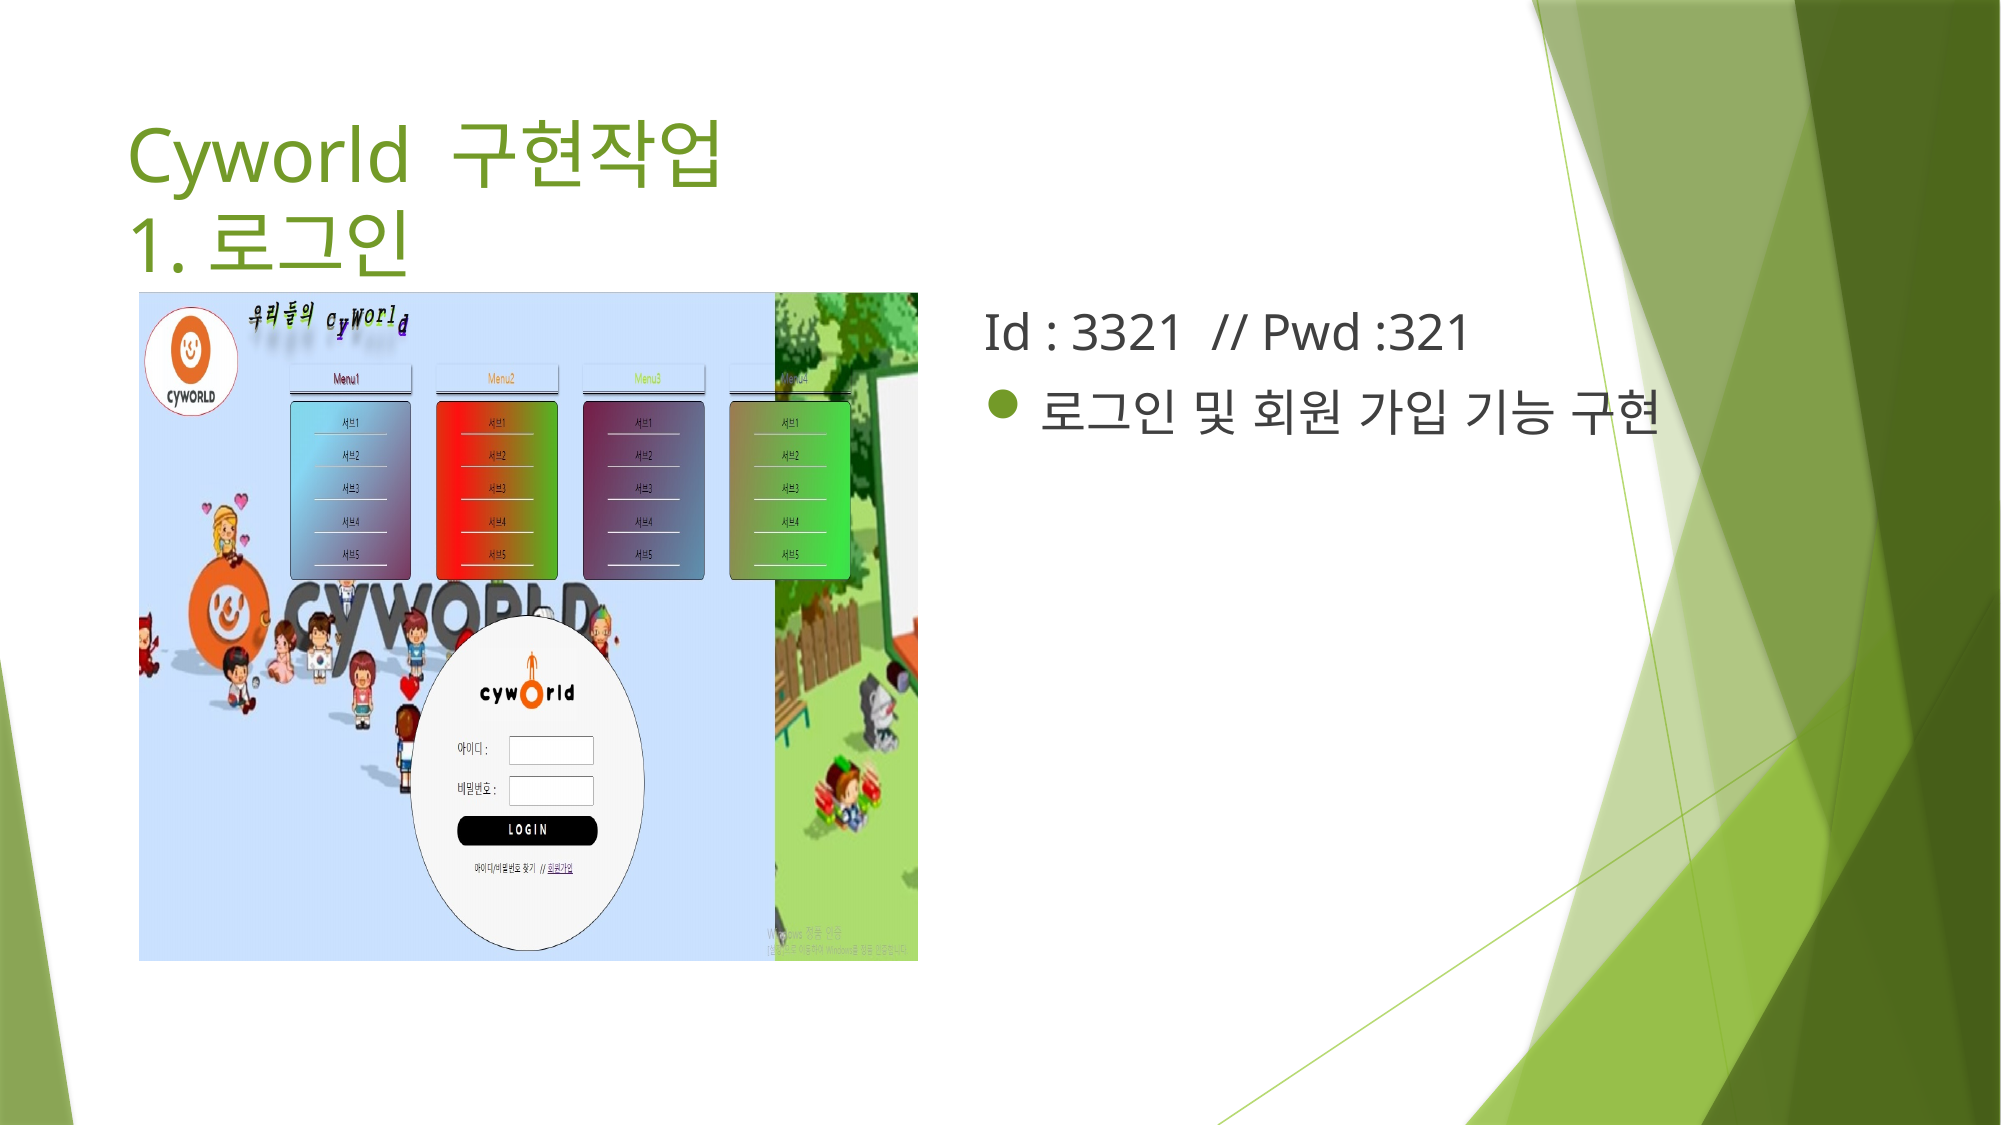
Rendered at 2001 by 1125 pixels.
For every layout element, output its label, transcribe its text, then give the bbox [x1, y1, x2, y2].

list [138, 292, 918, 962]
text_box Id : 3321 // Pwd :321 로그인 및 회원 가입 기능 구현 [969, 292, 1843, 961]
title Cyworld 구현작업 1.로그인 [111, 99, 1522, 317]
